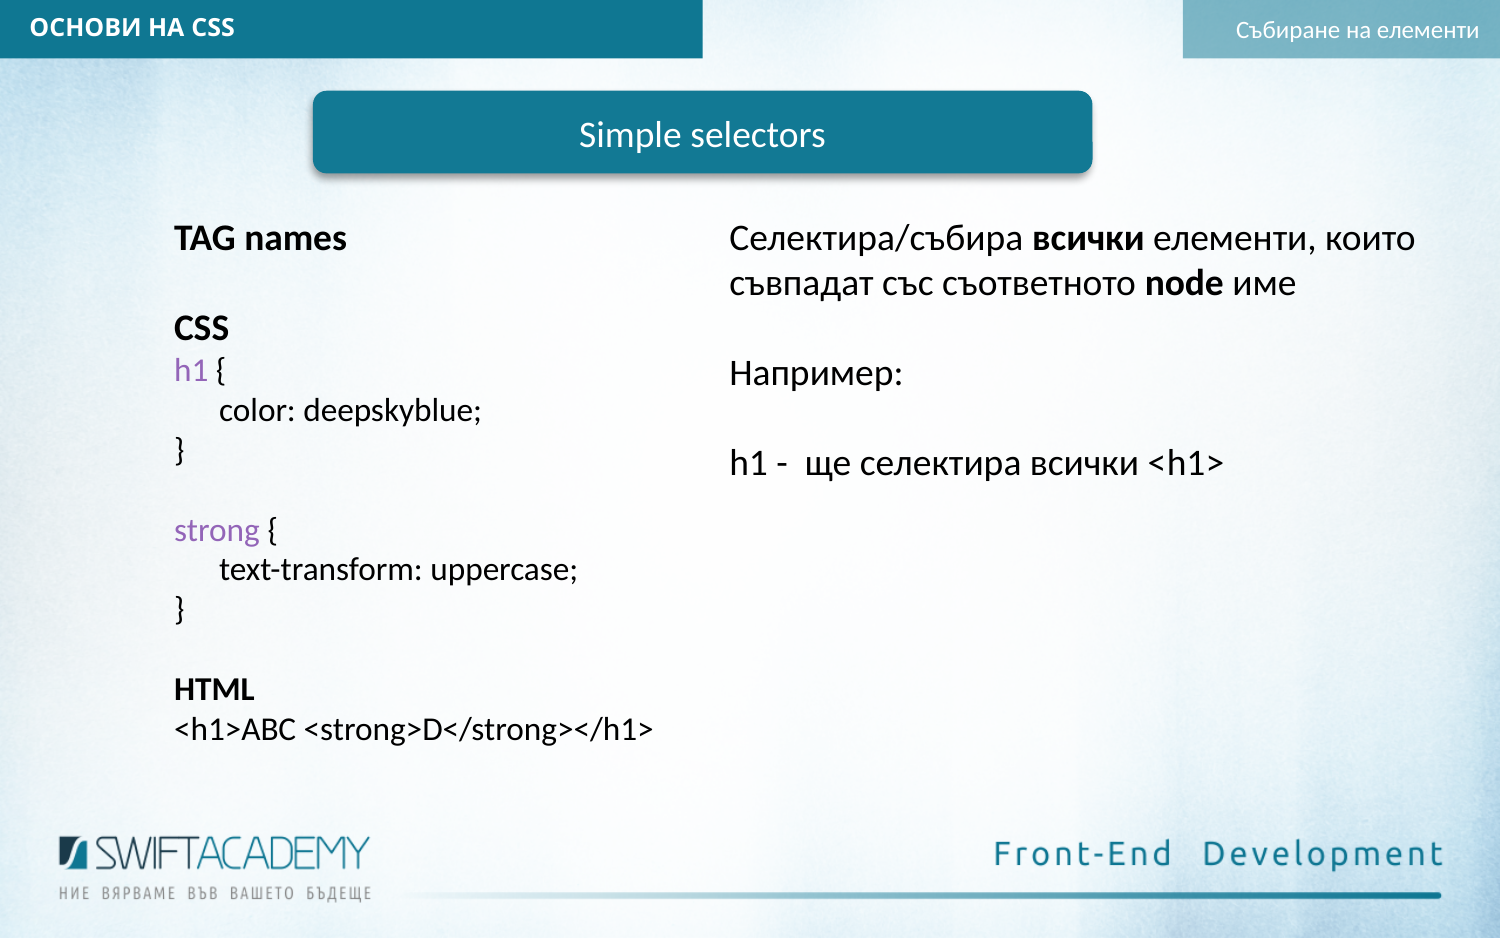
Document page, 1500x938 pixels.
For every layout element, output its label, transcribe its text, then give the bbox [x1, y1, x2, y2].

text_box [0, 0, 704, 59]
text_box [1182, 0, 1500, 59]
text_box Събиране на елементи [1221, 6, 1495, 52]
text_box Simple selectors [311, 89, 1094, 175]
text_box ОСНОВИ НА CSS [14, 4, 691, 49]
text_box Селектира/събира всички елементи, които съвпадат със съответното node име Например: h1 - ще селектира всички <h1> [714, 205, 1447, 536]
text_box TAG names CSS h1 { color: deepskyblue; } strong { text-transform: uppercase; } HTML <h1>ABC <strong>D</strong></h1> [159, 205, 739, 800]
picture [0, 0, 1500, 938]
